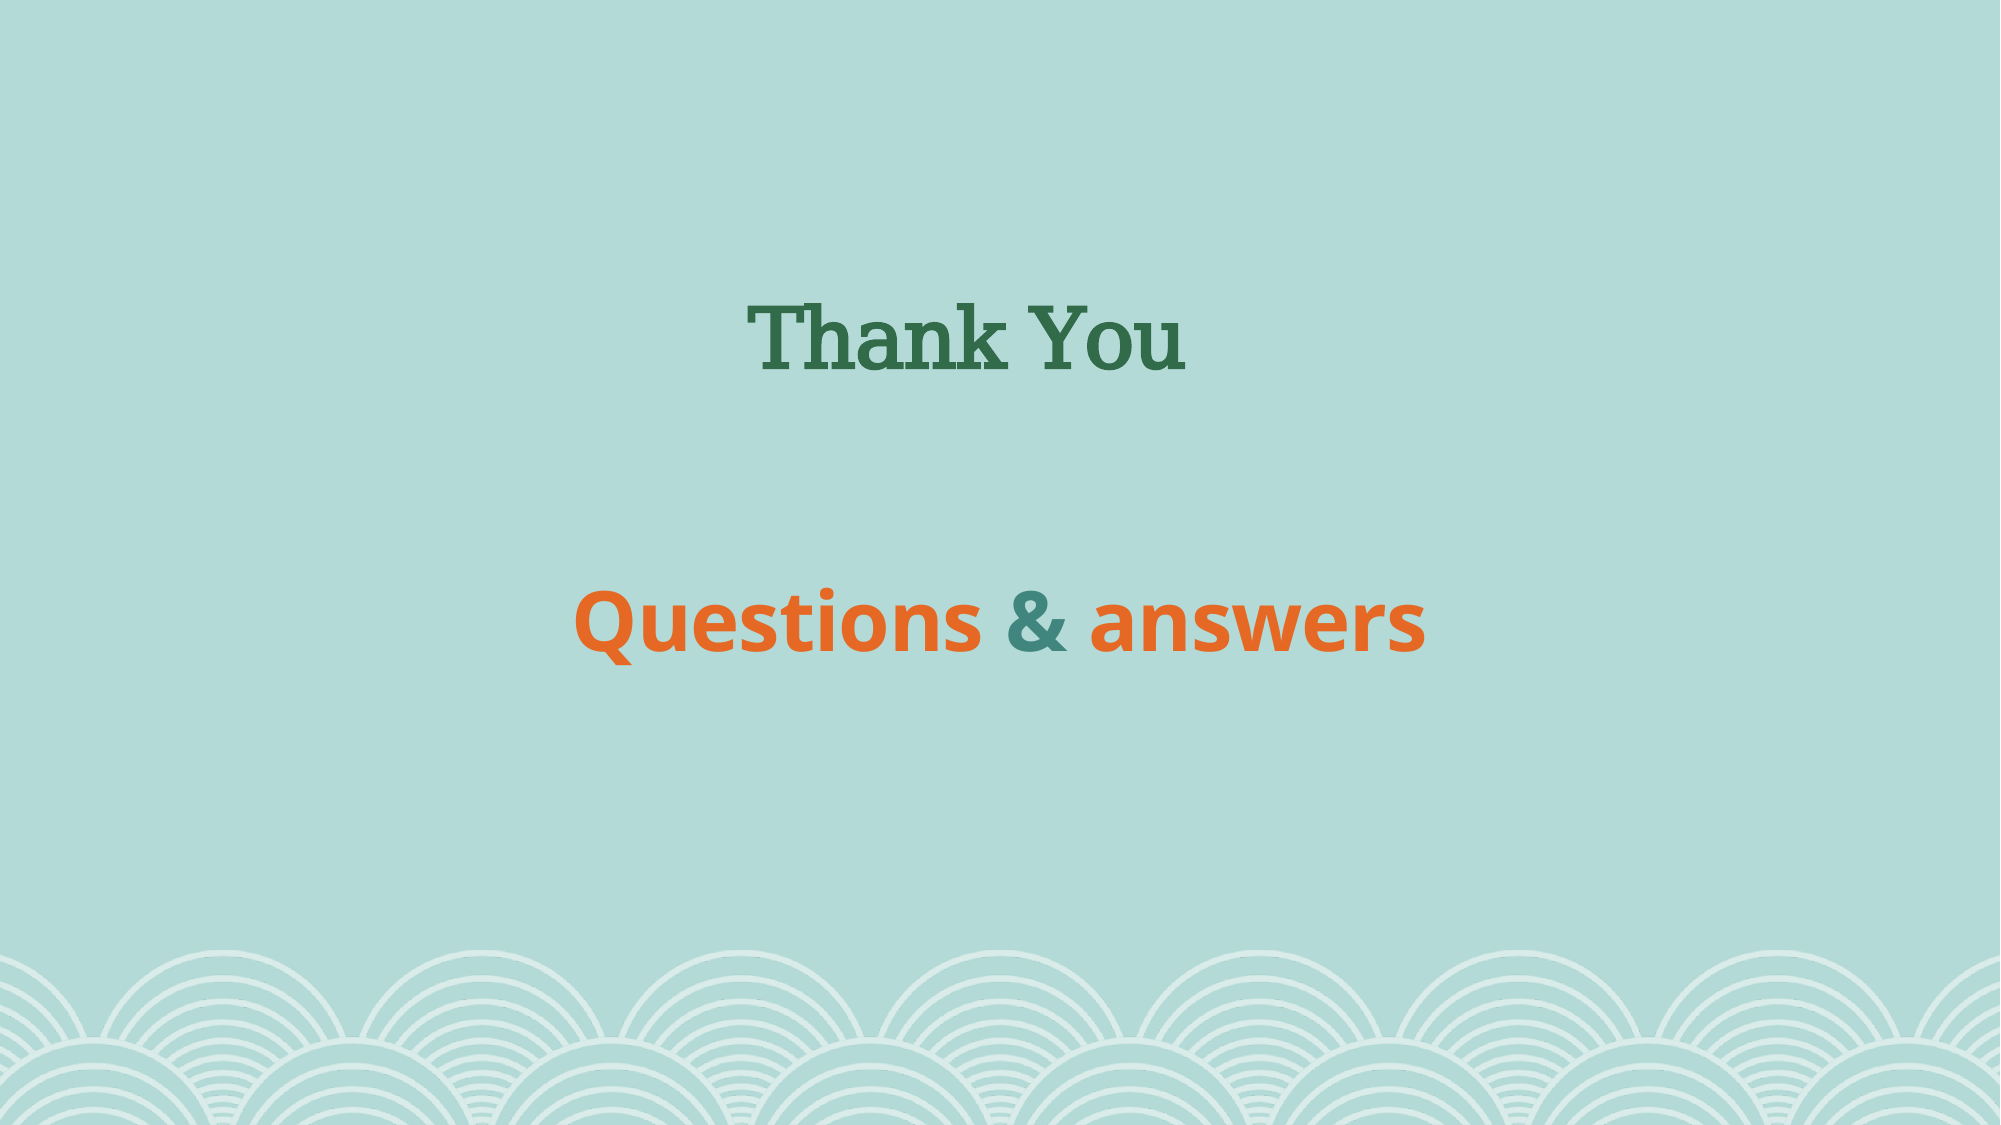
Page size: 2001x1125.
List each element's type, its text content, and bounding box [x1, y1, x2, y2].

text_box Thank You [230, 284, 1731, 385]
title Questions & answers [250, 513, 1750, 669]
